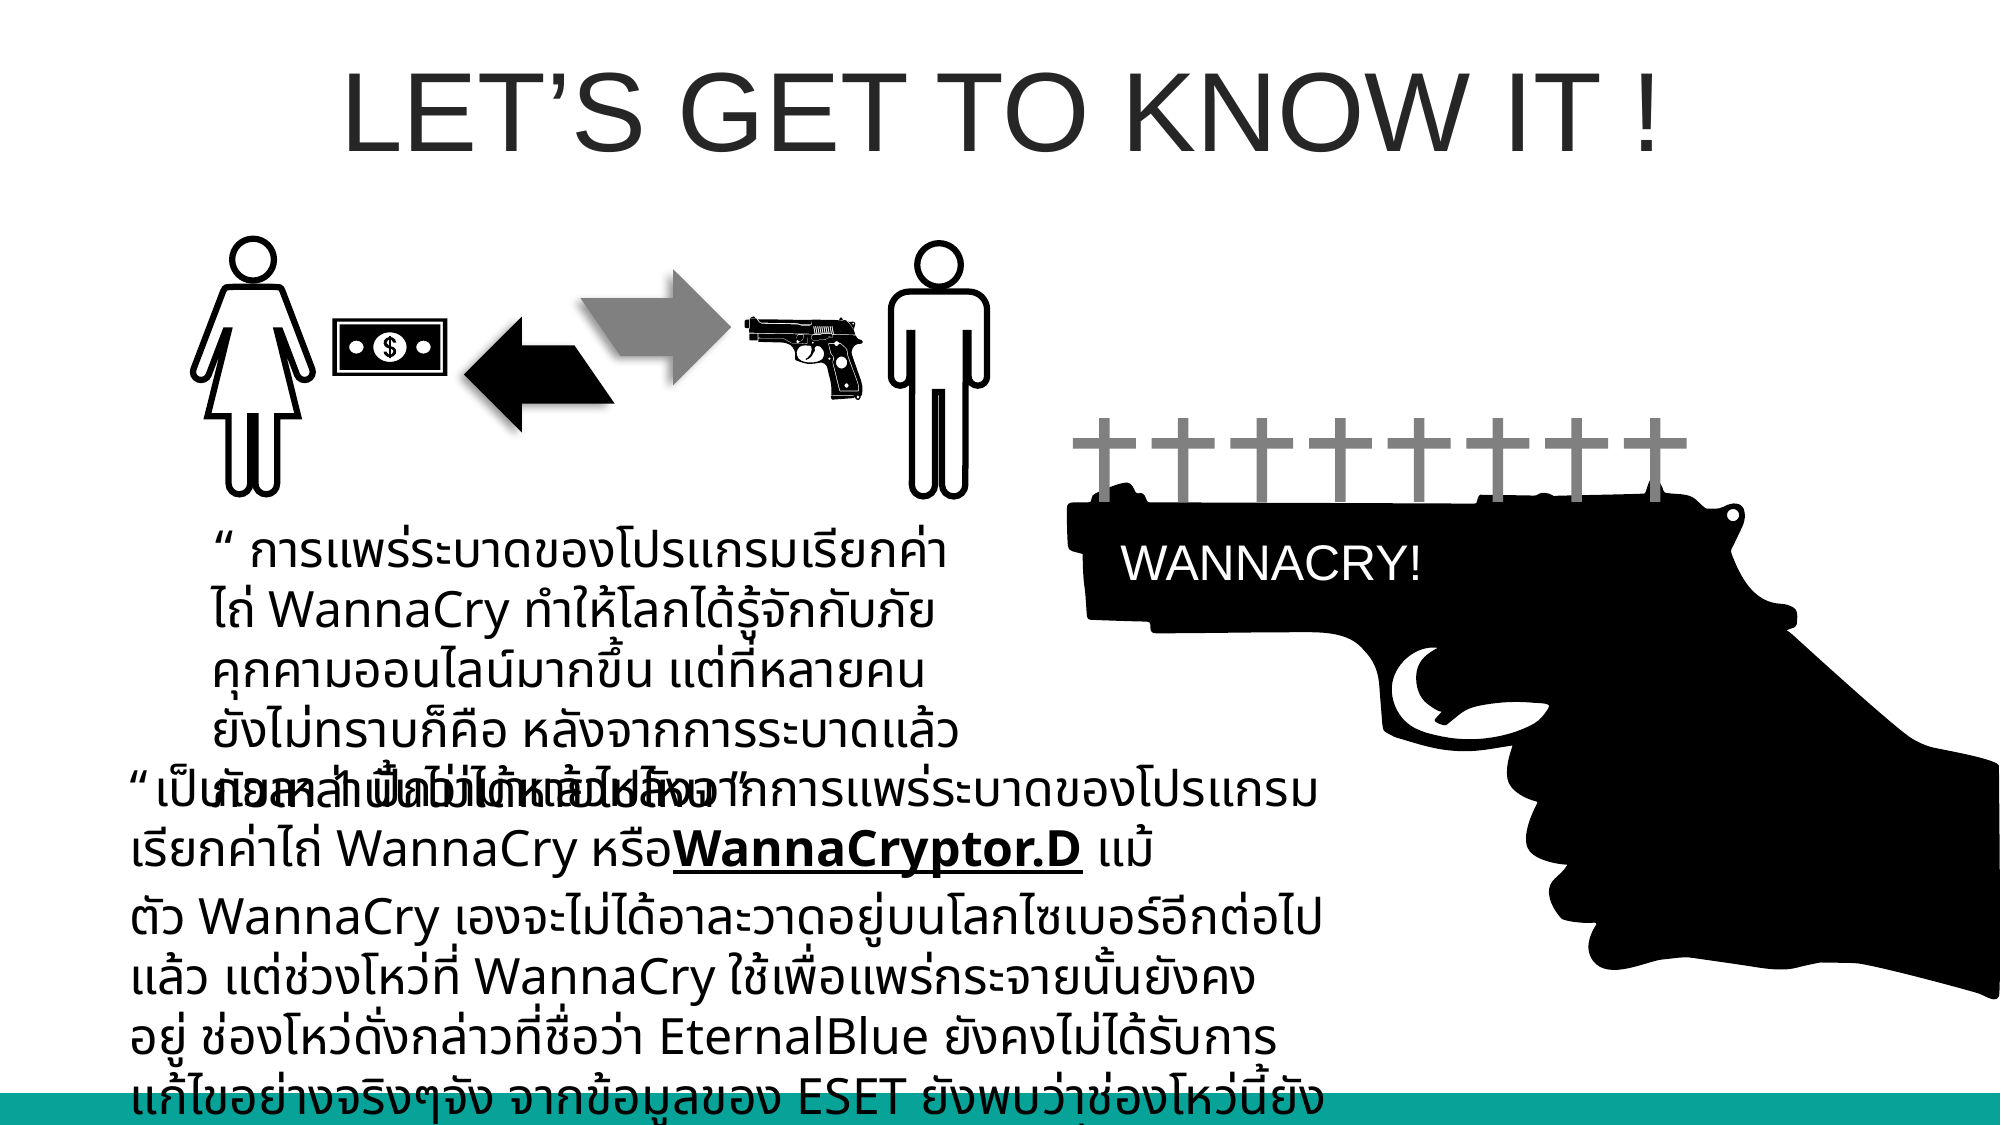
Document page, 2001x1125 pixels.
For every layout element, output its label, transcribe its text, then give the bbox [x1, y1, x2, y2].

text_box [889, 290, 989, 498]
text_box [1072, 418, 1136, 502]
text_box [916, 242, 962, 288]
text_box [1623, 418, 1687, 502]
text_box [331, 317, 448, 377]
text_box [1545, 418, 1609, 502]
text_box WANNACRY! [1105, 523, 1452, 598]
list LET’S GET TO KNOW IT ! [53, 55, 1952, 175]
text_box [744, 316, 863, 400]
text_box [231, 237, 275, 282]
text_box [462, 313, 617, 436]
text_box “ การแพร่ระบาดของโปรแกรมเรียกค่าไถ่ WannaCry ทำให้โลกได้รู้จักกับภัยคุกคามออนไลน์มากขึ้น แต่ที่หลายคนยังไม่ทราบก็คือ หลังจากการระบาดแล้วภัยเหล่านั้นไม่ได้หายไปไหน ” [196, 510, 988, 748]
text_box [1066, 492, 2000, 1000]
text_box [1230, 418, 1294, 502]
text_box “เป็นเวลา 1 ปีกว่ามาแล้วหลังจากการแพร่ระบาดของโปรแกรมเรียกค่าไถ่ WannaCry หรือWannaCryptor.D แม้ตัว WannaCry เองจะไม่ได้อาละวาดอยู่บนโลกไซเบอร์อีกต่อไปแล้ว แต่ช่วงโหว่ที่ WannaCry ใช้เพื่อแพร่กระจายนั้นยังคงอยู่ ช่องโหว่ดั่งกล่าวที่ชื่อว่า EternalBlue ยังคงไม่ได้รับการแก้ไขอย่างจริงๆจัง จากข้อมูลของ ESET ยังพบว่าช่องโหว่นี้ยังคงถูกใช้งานมาอีกหลายเดือนหลังจากการระบาดเมื่อปี 2017 ” [114, 748, 1364, 1125]
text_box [1151, 418, 1215, 502]
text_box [1308, 418, 1372, 502]
text_box [578, 266, 733, 388]
text_box [191, 285, 314, 496]
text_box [1466, 418, 1530, 502]
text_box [1387, 418, 1451, 502]
